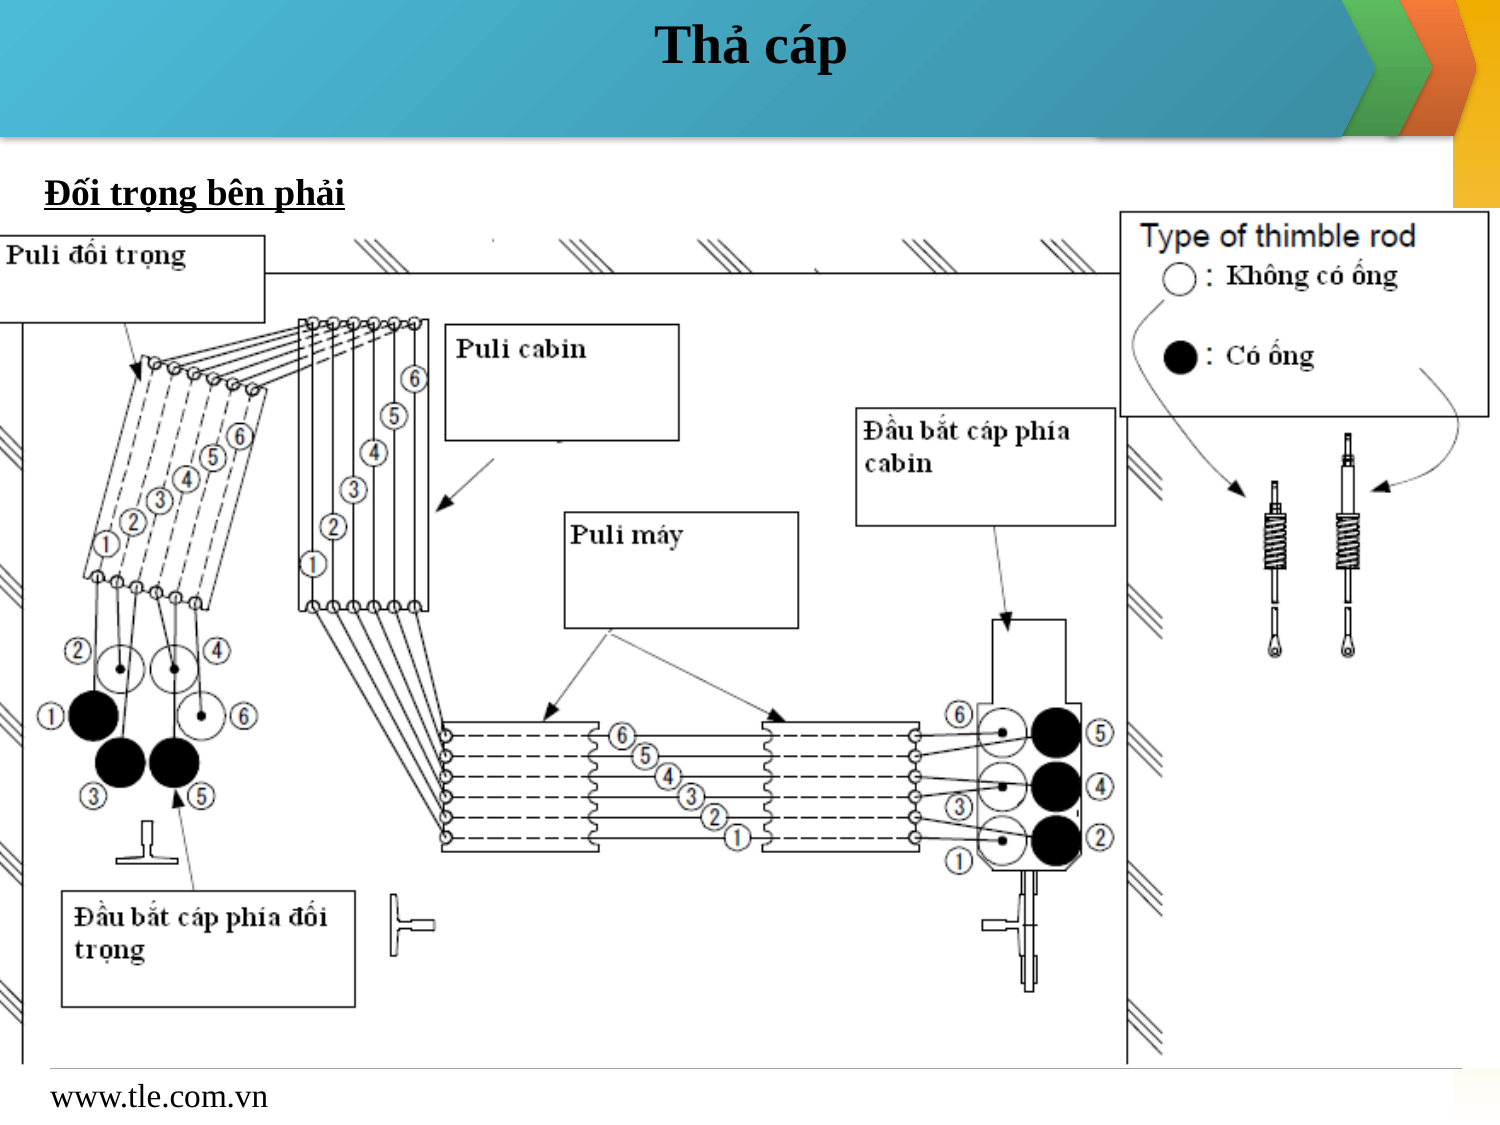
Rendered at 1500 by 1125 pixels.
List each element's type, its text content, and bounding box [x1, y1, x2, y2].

slide_number www.tle.com.vn [34, 1077, 386, 1125]
title Thả cáp [76, 0, 1427, 83]
text_box Đối trọng bên phải [29, 160, 473, 205]
picture [0, 207, 1500, 1068]
